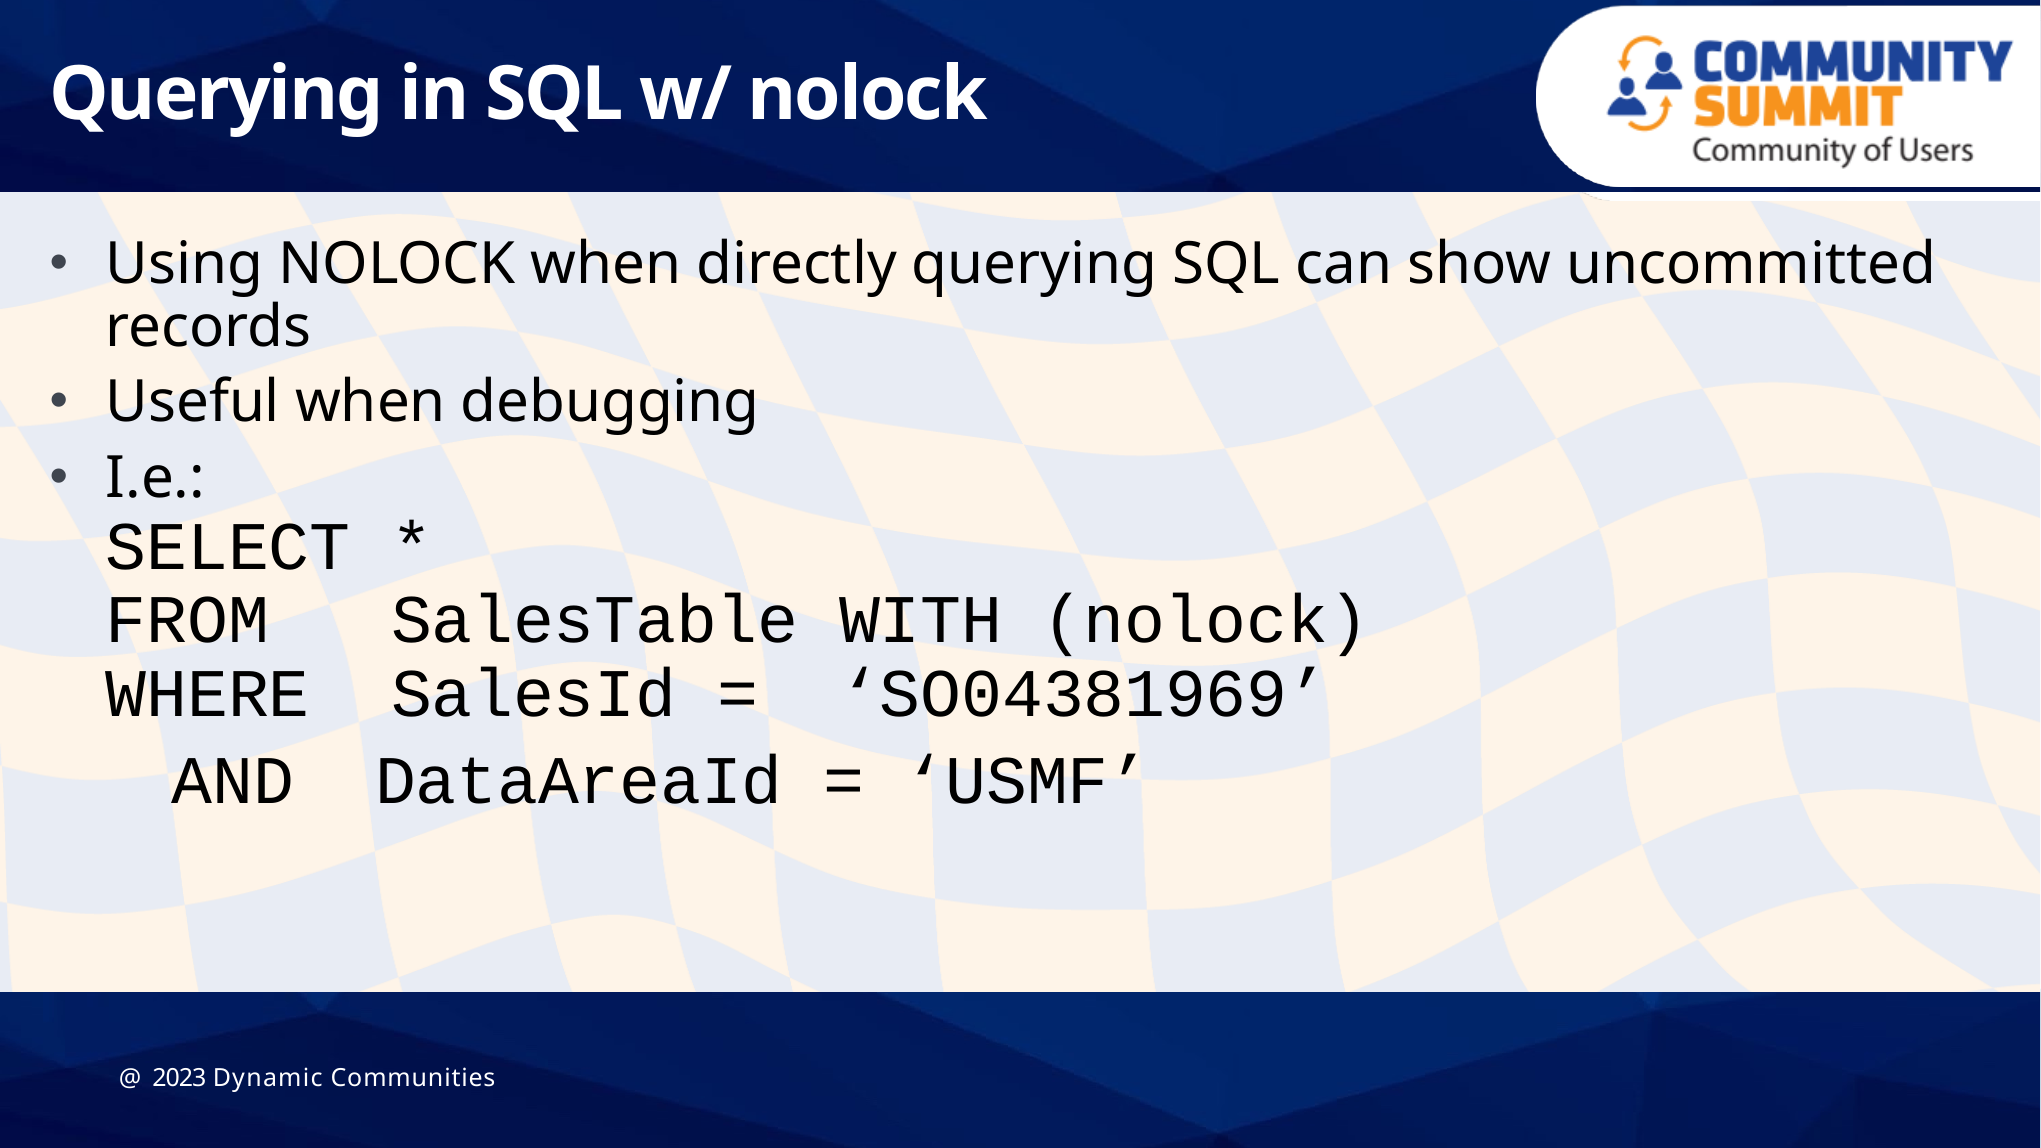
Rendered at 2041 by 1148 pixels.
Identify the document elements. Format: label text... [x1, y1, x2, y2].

list Using NOLOCK when directly querying SQL can show uncommitted records Useful when debugging I.e.: SELECT * FROM SalesTable WITH (nolock) WHERE SalesId = ‘SO04381969’ AND DataAreaId = ‘USMF’ [25, 218, 2015, 1060]
title Querying in SQL w/ nolock [25, 0, 1620, 191]
picture [0, 0, 2041, 1148]
picture [1620, 0, 2041, 5]
